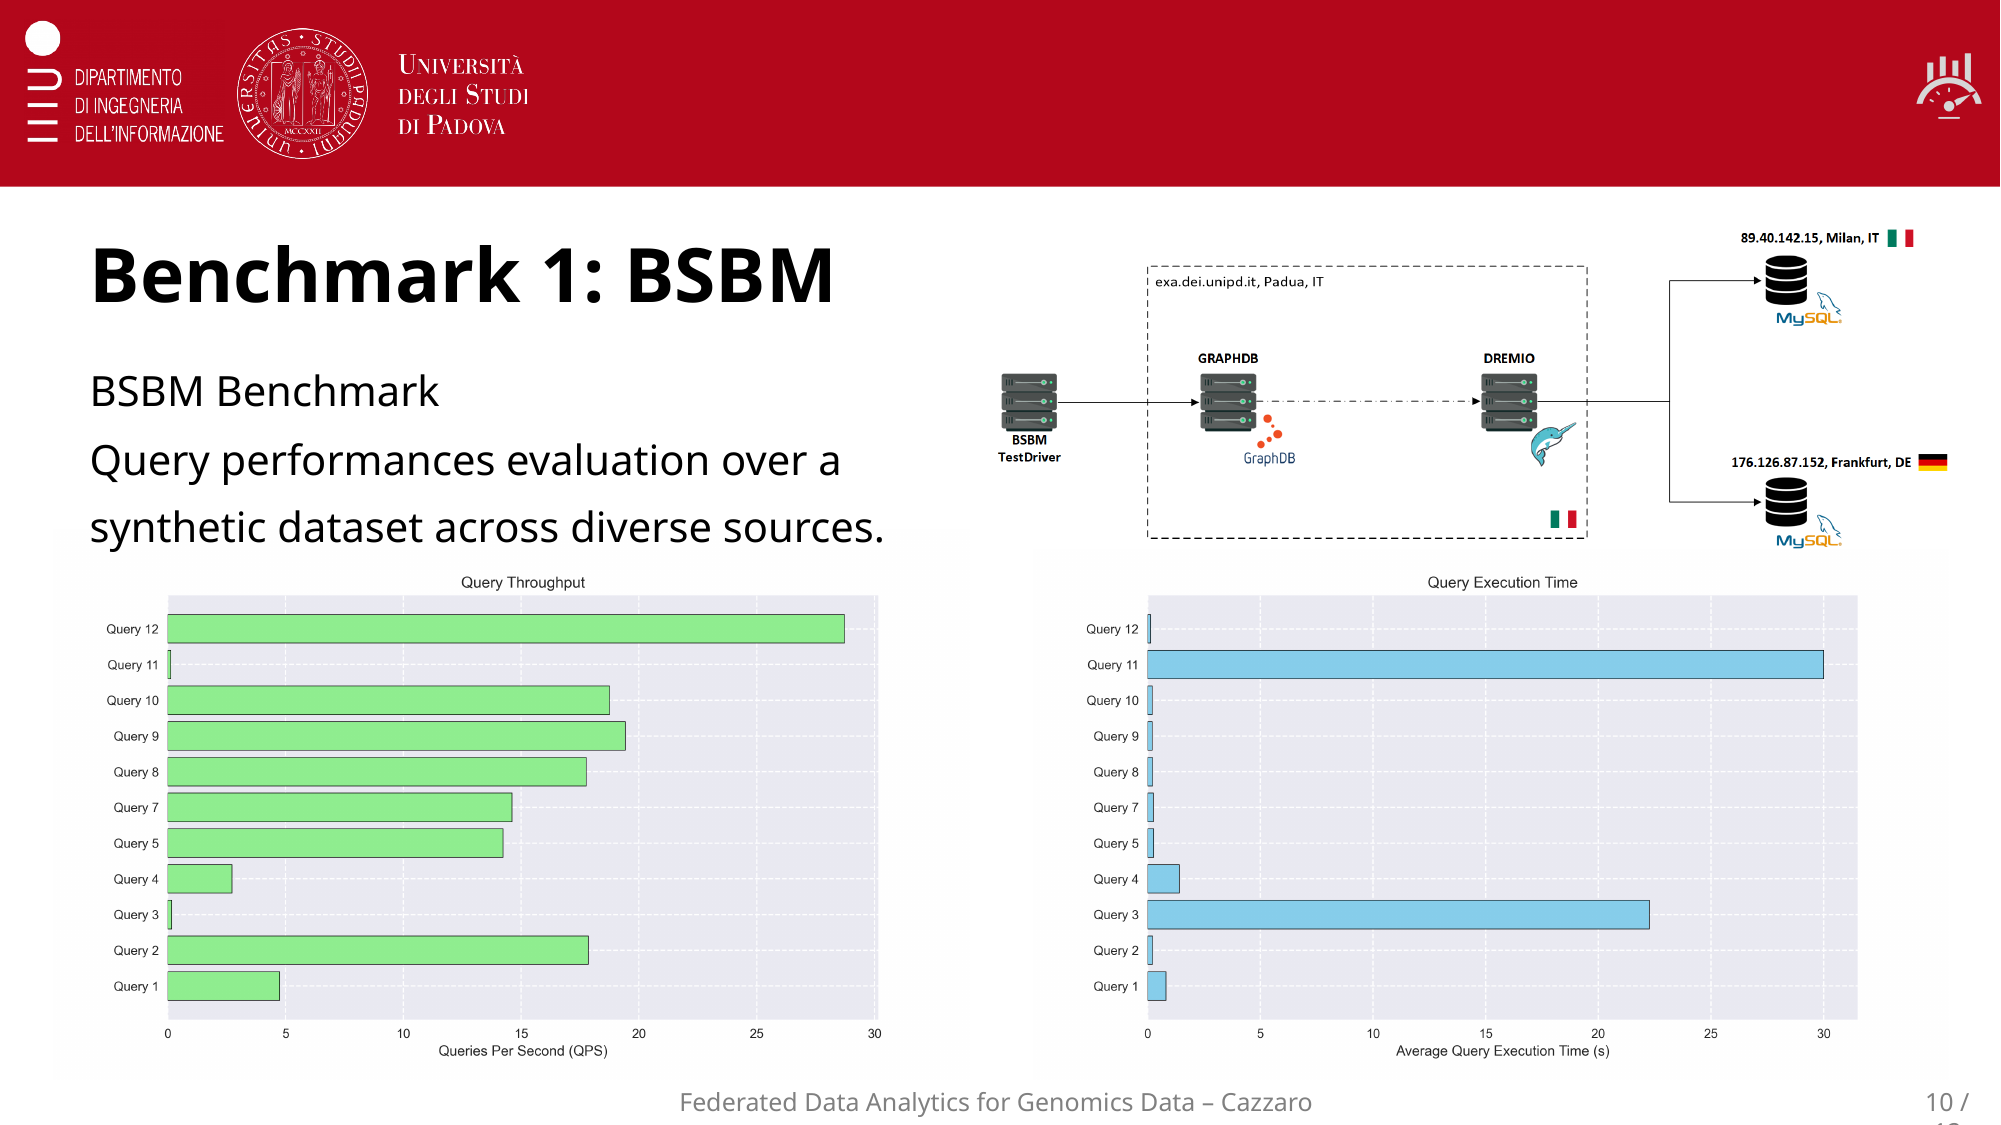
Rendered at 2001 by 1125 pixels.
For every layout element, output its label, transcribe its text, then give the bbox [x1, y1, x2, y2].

picture [24, 18, 225, 144]
picture [1914, 51, 1984, 121]
picture [989, 224, 1949, 1080]
text_box BSBM Benchmark Query performances evaluation over a synthetic dataset across diverse sources. [74, 341, 952, 529]
text_box 10 / 12 [1894, 1079, 2000, 1125]
title Benchmark 1: BSBM [74, 215, 2000, 342]
text_box Federated Data Analytics for Genomics Data – Cazzaro [0, 1079, 1894, 1125]
picture [53, 529, 970, 1080]
